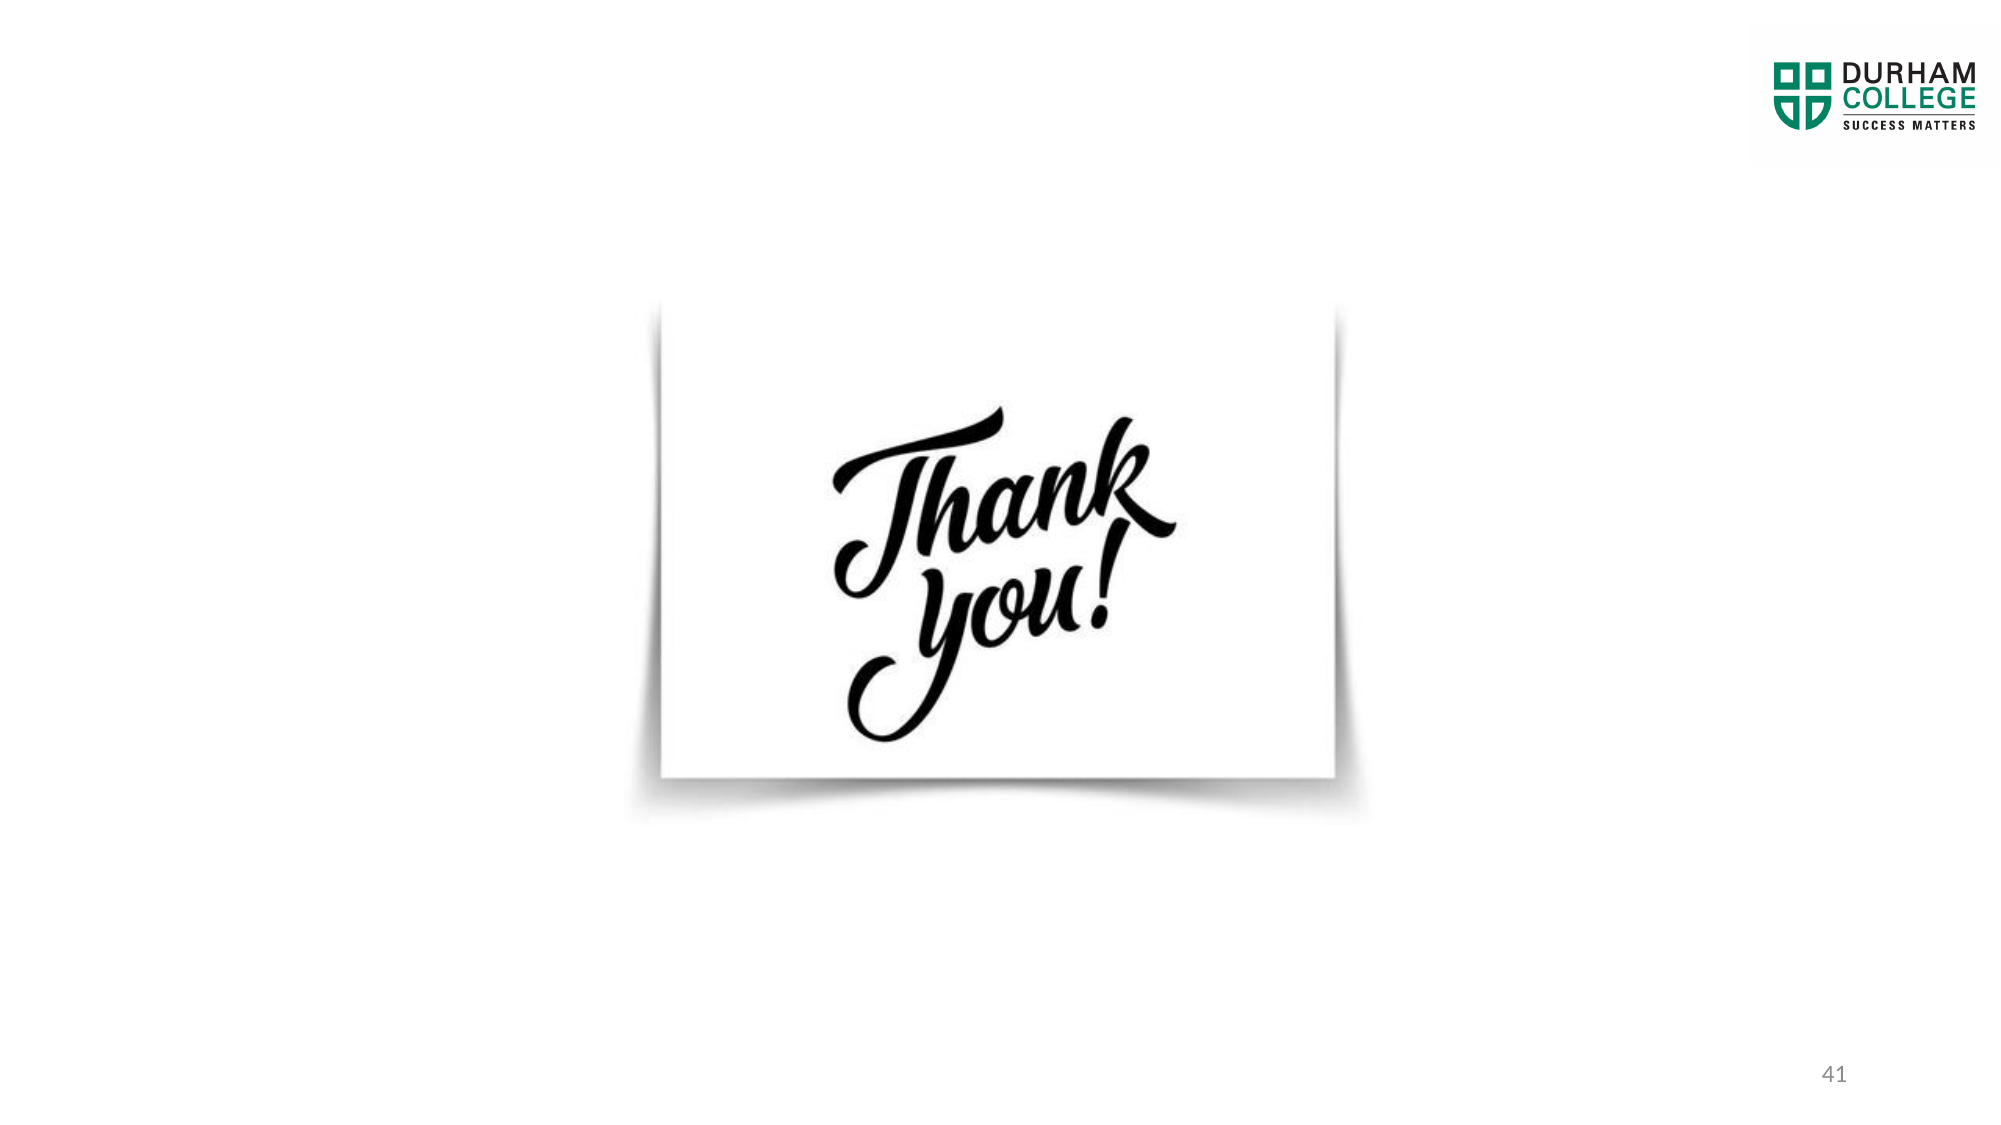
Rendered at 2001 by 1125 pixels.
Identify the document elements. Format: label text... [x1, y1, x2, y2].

picture [1749, 22, 2000, 166]
slide_number 41 [1412, 1042, 1863, 1103]
picture [624, 300, 1375, 825]
